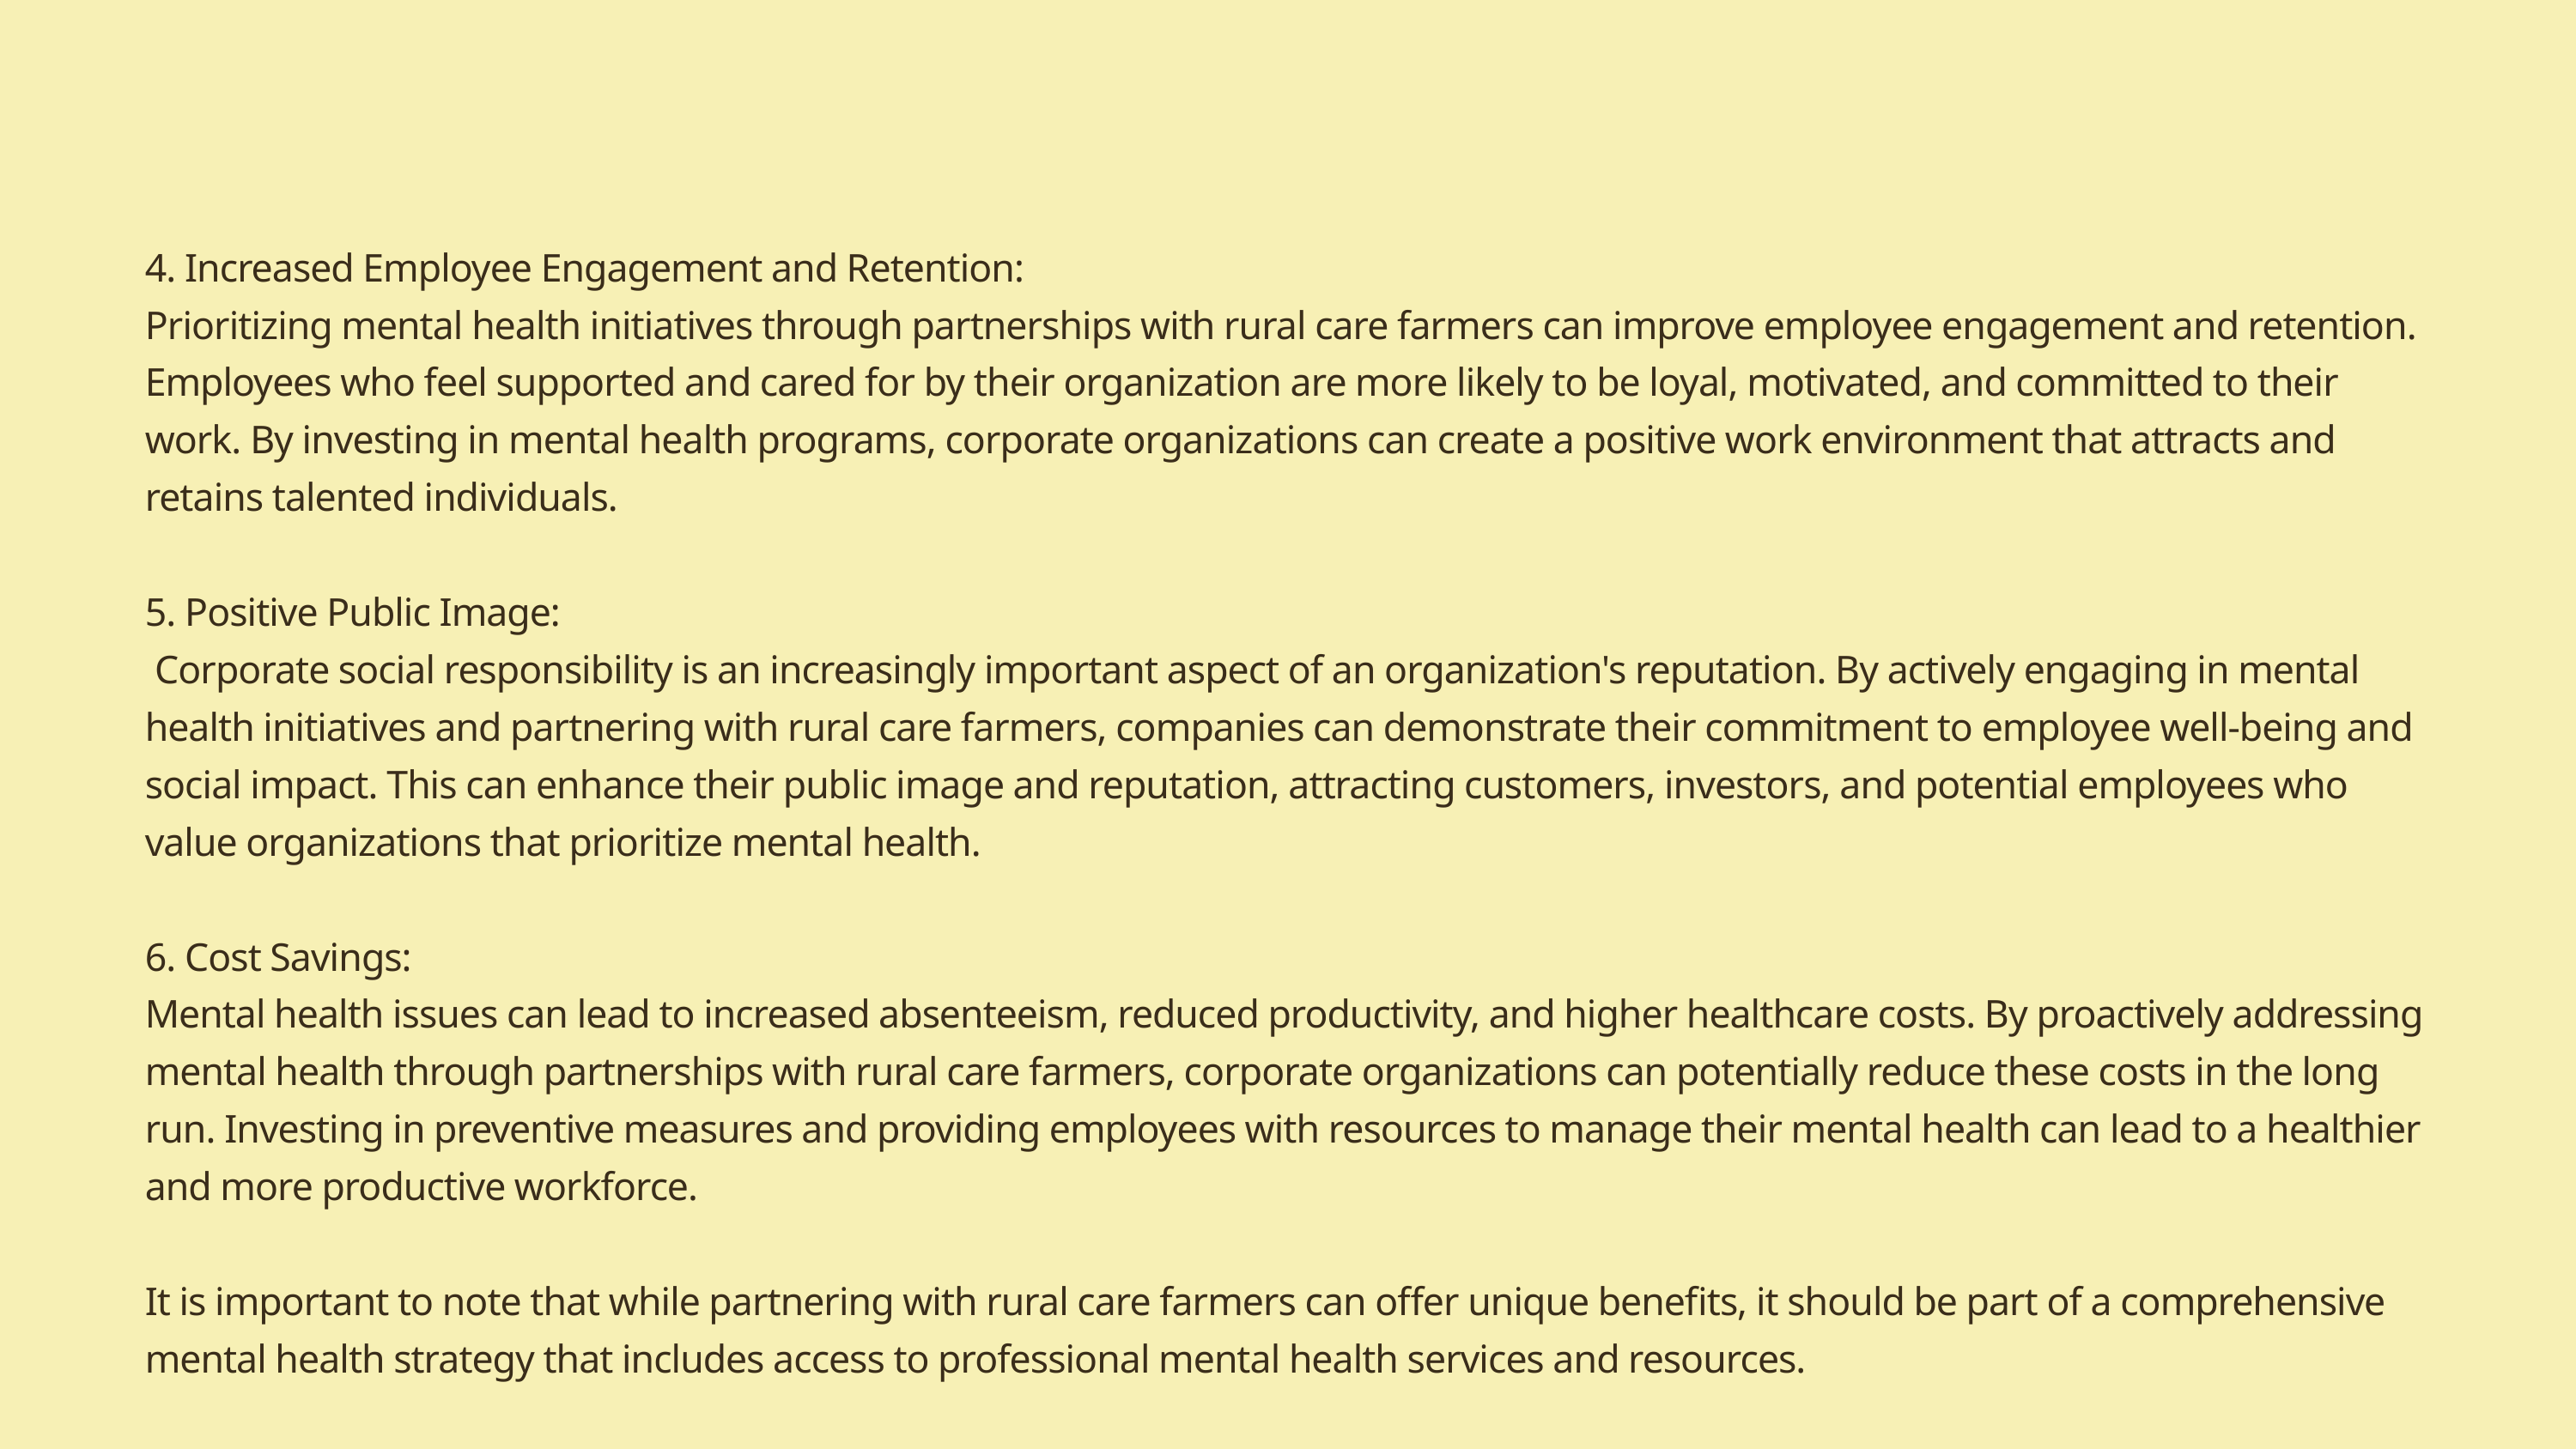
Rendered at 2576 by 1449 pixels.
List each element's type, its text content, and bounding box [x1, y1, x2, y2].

text_box 4. Increased Employee Engagement and Retention: Prioritizing mental health initiatives through partnerships with rural care farmers can improve employee engagement and retention. Employees who feel supported and cared for by their organization are more likely to be loyal, motivated, and committed to their work. By investing in mental health programs, corporate organizations can create a positive work environment that attracts and retains talented individuals. 5. Positive Public Image: Corporate social responsibility is an increasingly important aspect of an organization's reputation. By actively engaging in mental health initiatives and partnering with rural care farmers, companies can demonstrate their commitment to employee well-being and social impact. This can enhance their public image and reputation, attracting customers, investors, and potential employees who value organizations that prioritize mental health. 6. Cost Savings: Mental health issues can lead to increased absenteeism, reduced productivity, and higher healthcare costs. By proactively addressing mental health through partnerships with rural care farmers, corporate organizations can potentially reduce these costs in the long run. Investing in preventive measures and providing employees with resources to manage their mental health can lead to a healthier and more productive workforce. It is important to note that while partnering with rural care farmers can offer unique benefits, it should be part of a comprehensive mental health strategy that includes access to professional mental health services and resources. [144, 52, 2432, 1381]
